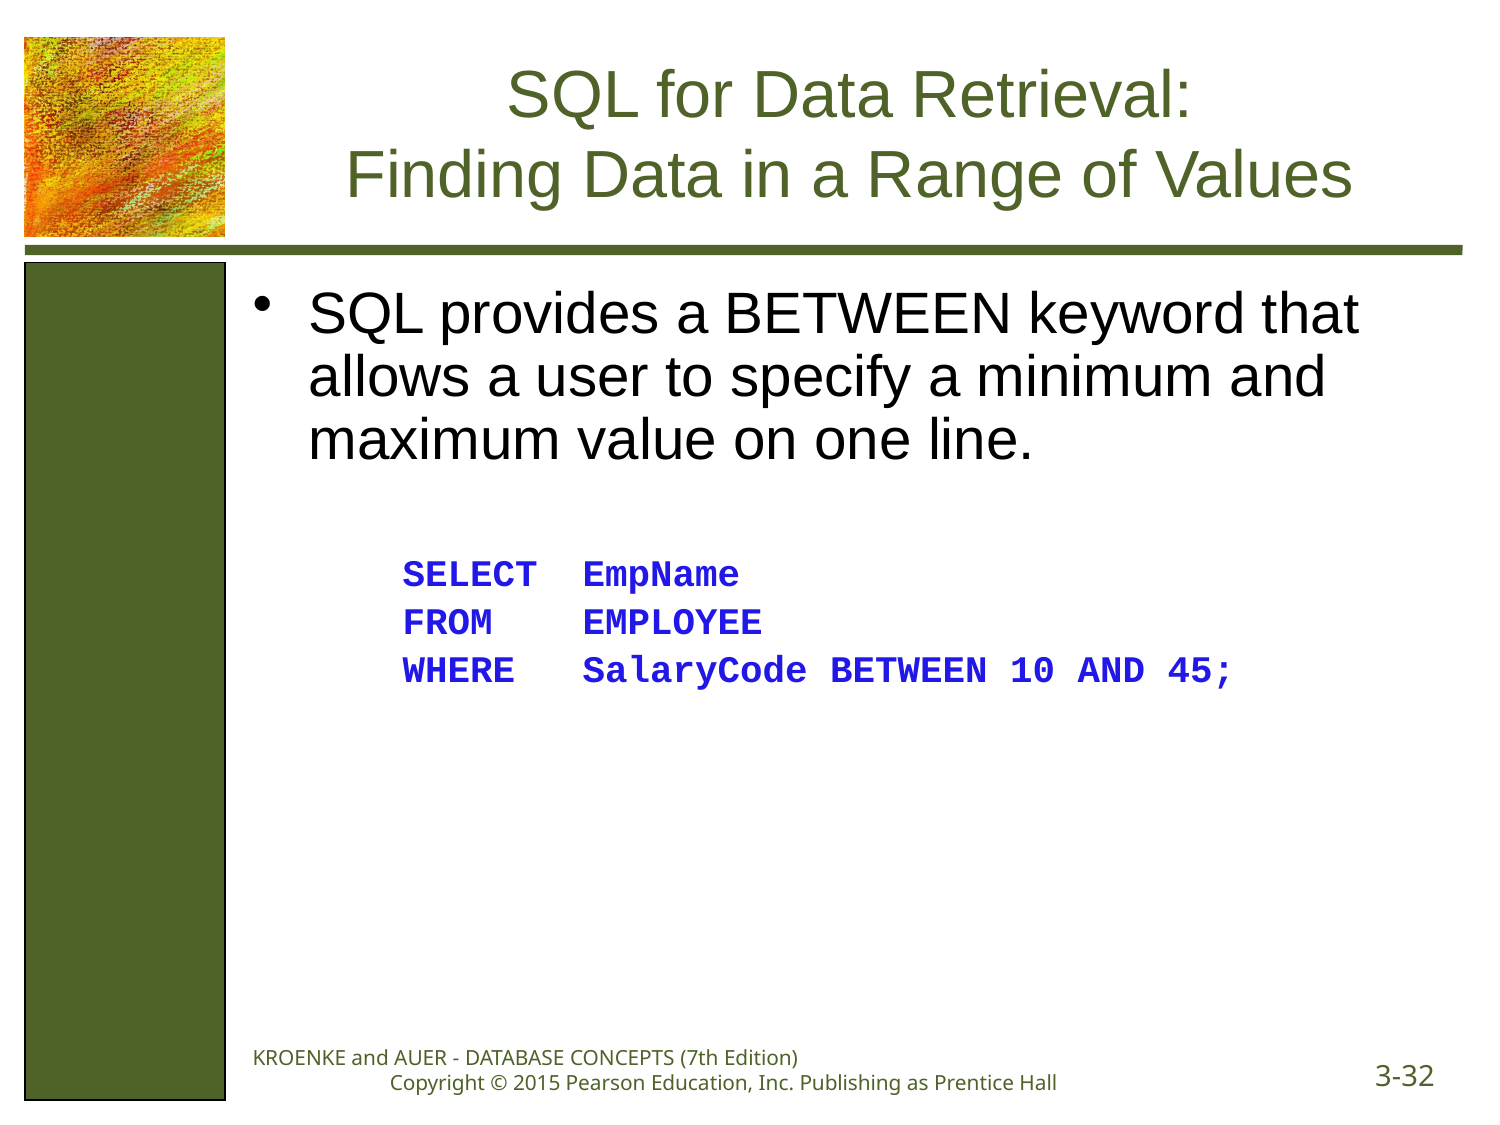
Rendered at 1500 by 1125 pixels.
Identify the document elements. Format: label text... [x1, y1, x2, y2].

title SQL for Data Retrieval: Finding Data in a Range of Values [237, 37, 1463, 226]
slide_number 3-32 [1287, 1049, 1451, 1103]
list SQL provides a BETWEEN keyword that allows a user to specify a minimum and maximum value on one line. SELECT EmpName FROM EMPLOYEE WHERE SalaryCode BETWEEN 10 AND 45; [237, 275, 1426, 802]
footer KROENKE and AUER - DATABASE CONCEPTS (7th Edition) Copyright © 2015 Pearson Education, Inc. Publishing as Prentice Hall [237, 1037, 1088, 1104]
picture [24, 37, 225, 237]
